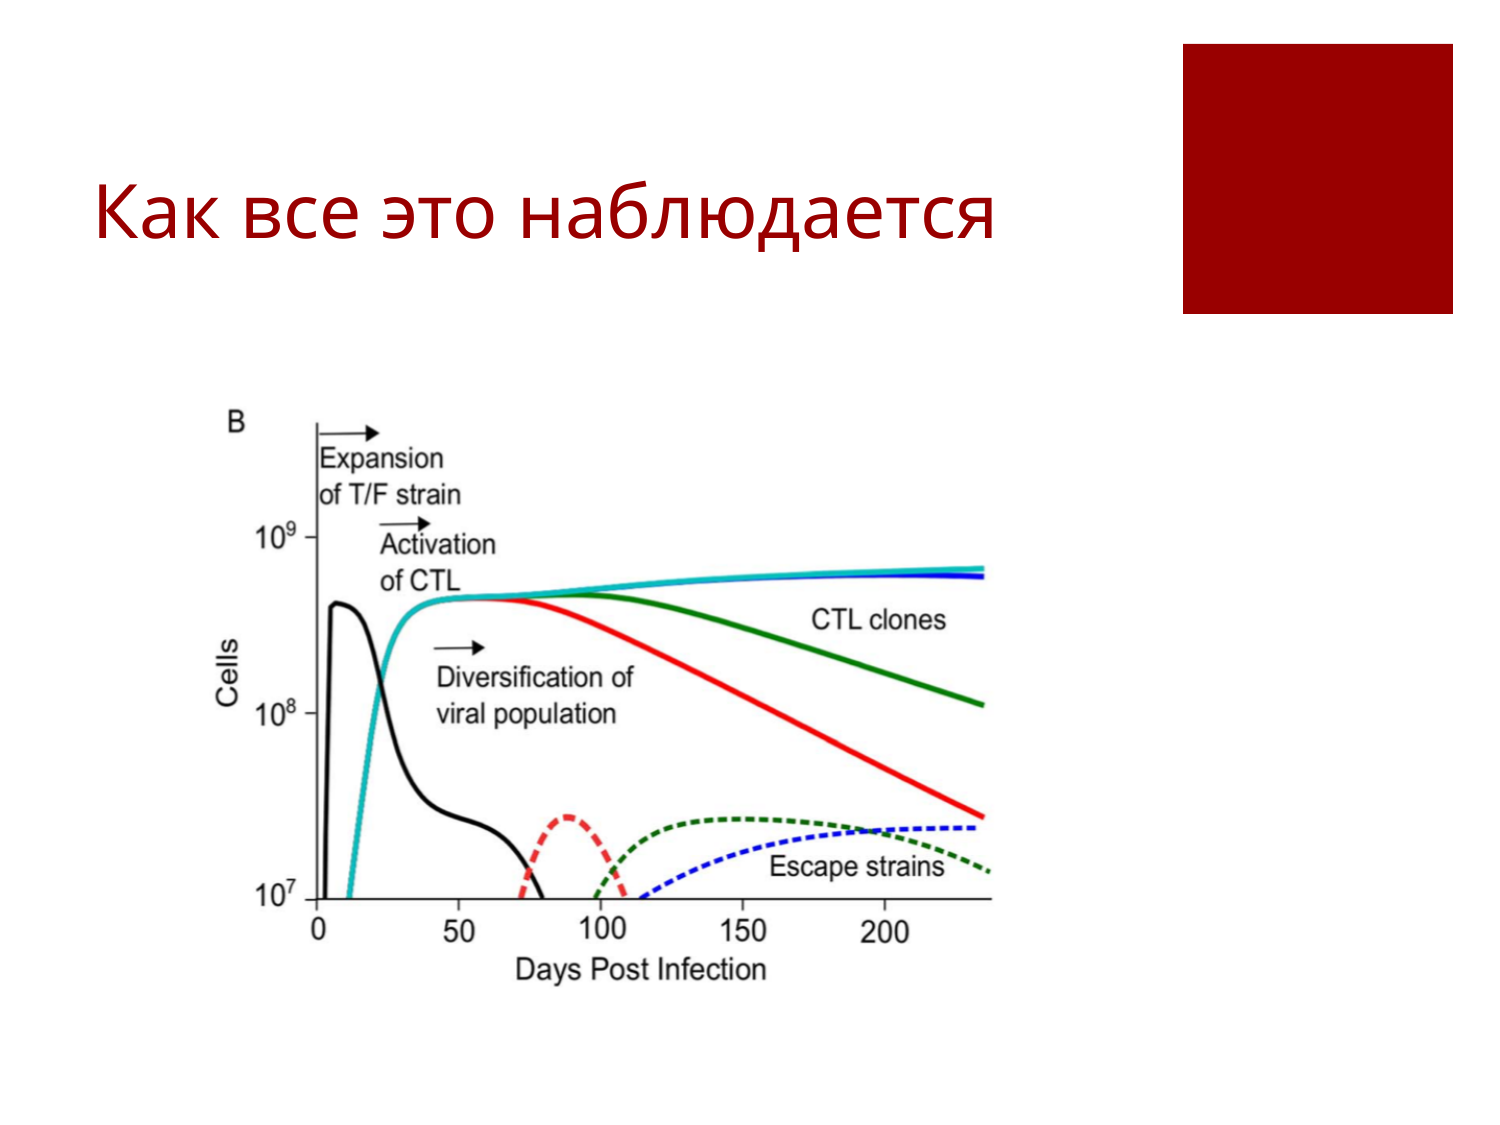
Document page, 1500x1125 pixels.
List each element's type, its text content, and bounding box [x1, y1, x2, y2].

title Как все это наблюдается [77, 73, 1146, 261]
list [202, 370, 1016, 997]
